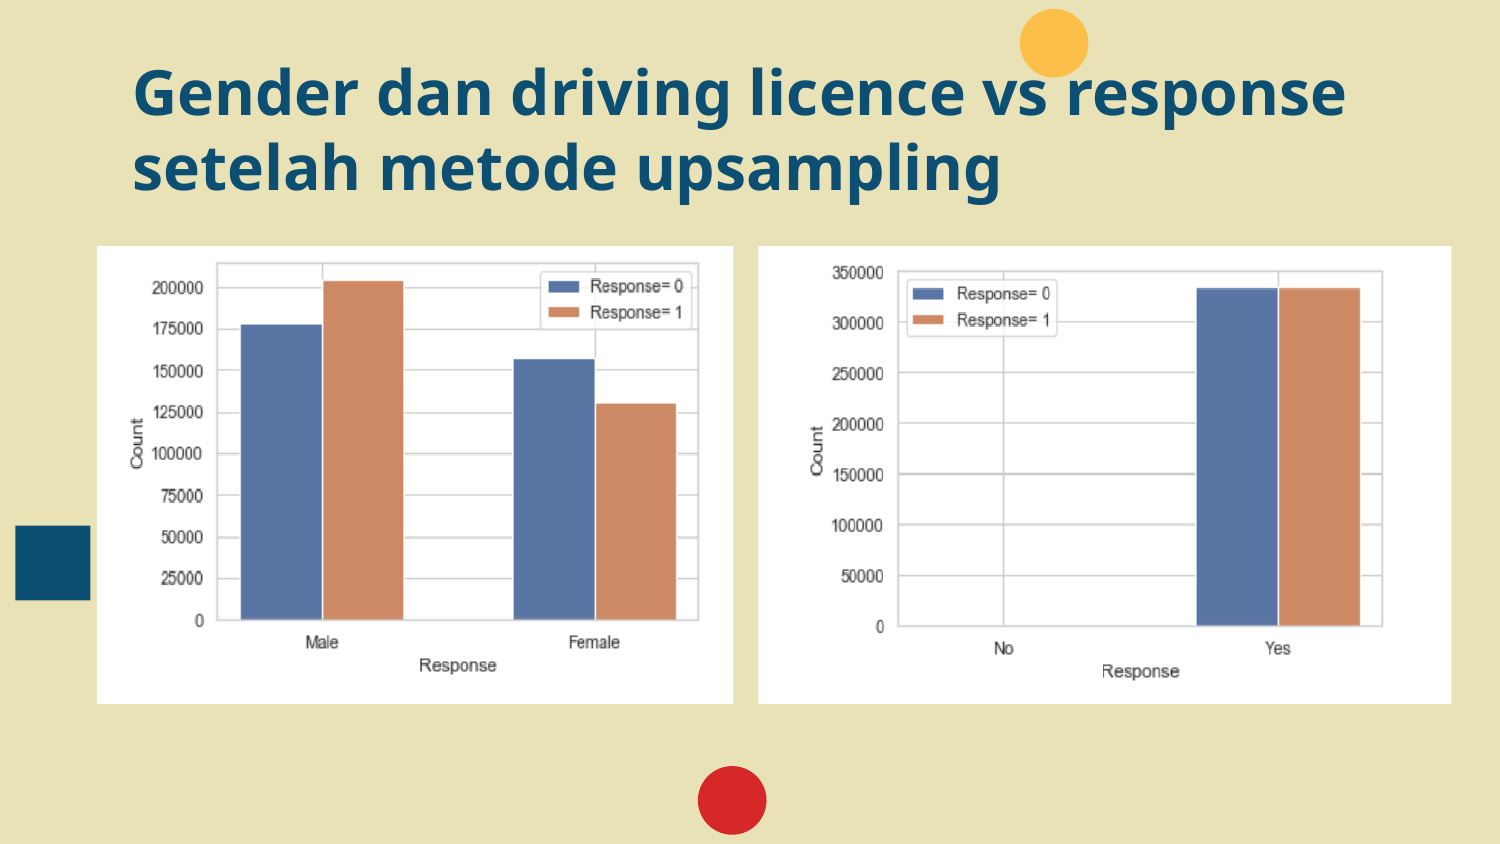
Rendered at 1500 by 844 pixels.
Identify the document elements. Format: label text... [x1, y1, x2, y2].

picture [758, 245, 1452, 704]
picture [96, 245, 734, 704]
title Gender dan driving licence vs response setelah metode upsampling [116, 38, 1383, 133]
